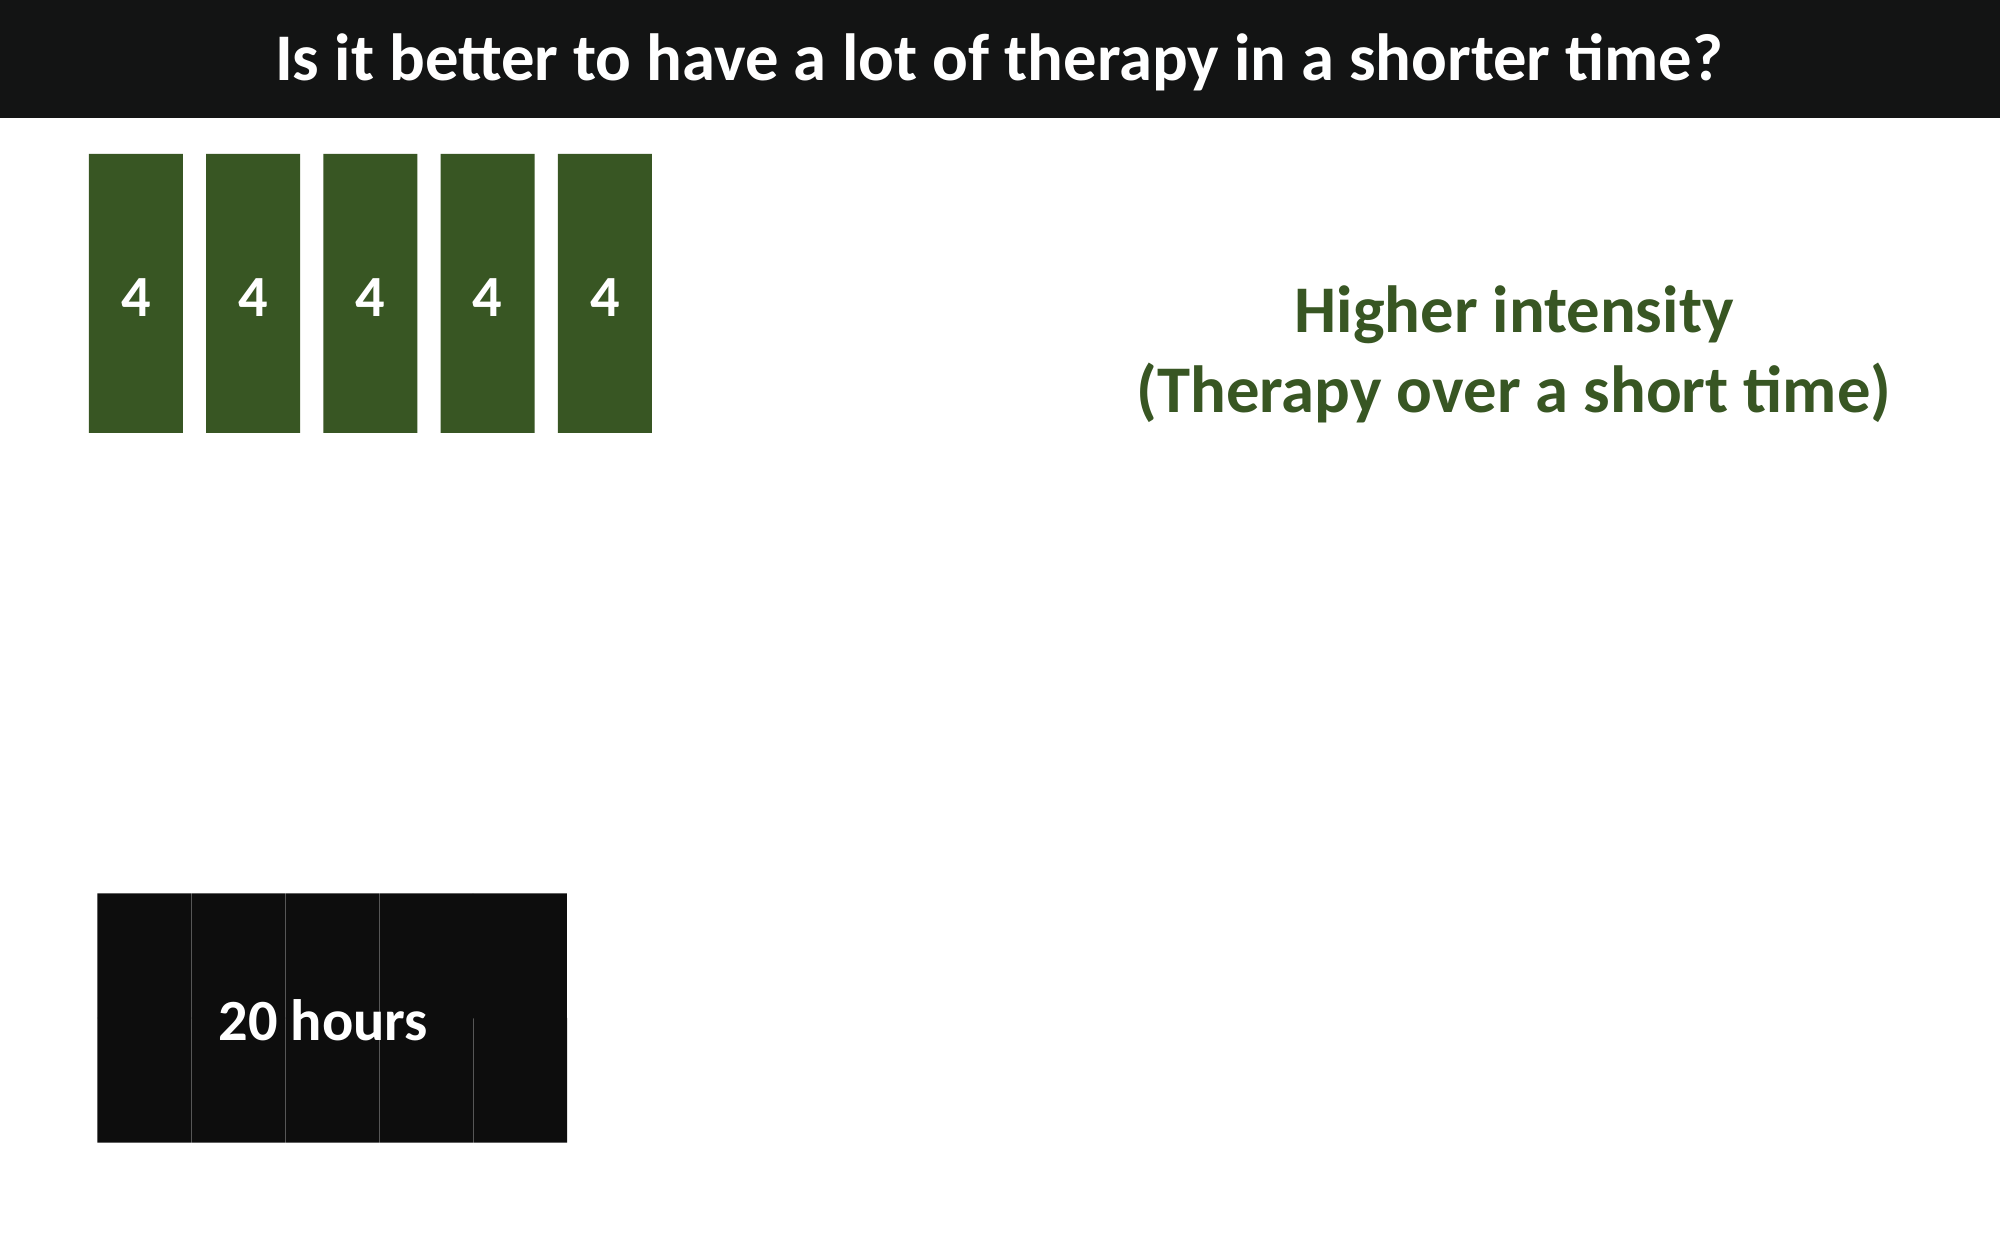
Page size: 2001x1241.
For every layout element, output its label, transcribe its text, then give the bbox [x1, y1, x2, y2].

text_box [472, 1019, 568, 1144]
text_box 4 [458, 250, 518, 336]
text_box [557, 153, 653, 434]
text_box [96, 1019, 190, 1144]
text_box Higher intensity (Therapy over a short time) [1121, 258, 1907, 434]
text_box [284, 1060, 378, 1144]
text_box Is it better to have a lot of therapy in a shorter time? [0, 0, 2000, 118]
text_box [190, 892, 284, 1019]
text_box 4 [106, 250, 166, 336]
text_box 4 [340, 250, 401, 336]
text_box [190, 1019, 284, 1144]
text_box 4 [223, 250, 283, 336]
text_box [284, 892, 378, 974]
text_box 4 [575, 250, 635, 336]
text_box [205, 153, 301, 434]
text_box [440, 153, 536, 434]
text_box [96, 892, 190, 1019]
text_box [472, 892, 568, 1019]
text_box [378, 892, 472, 1019]
text_box [322, 153, 418, 434]
text_box [378, 1019, 472, 1144]
text_box 20 hours [203, 974, 443, 1060]
text_box [88, 153, 184, 434]
